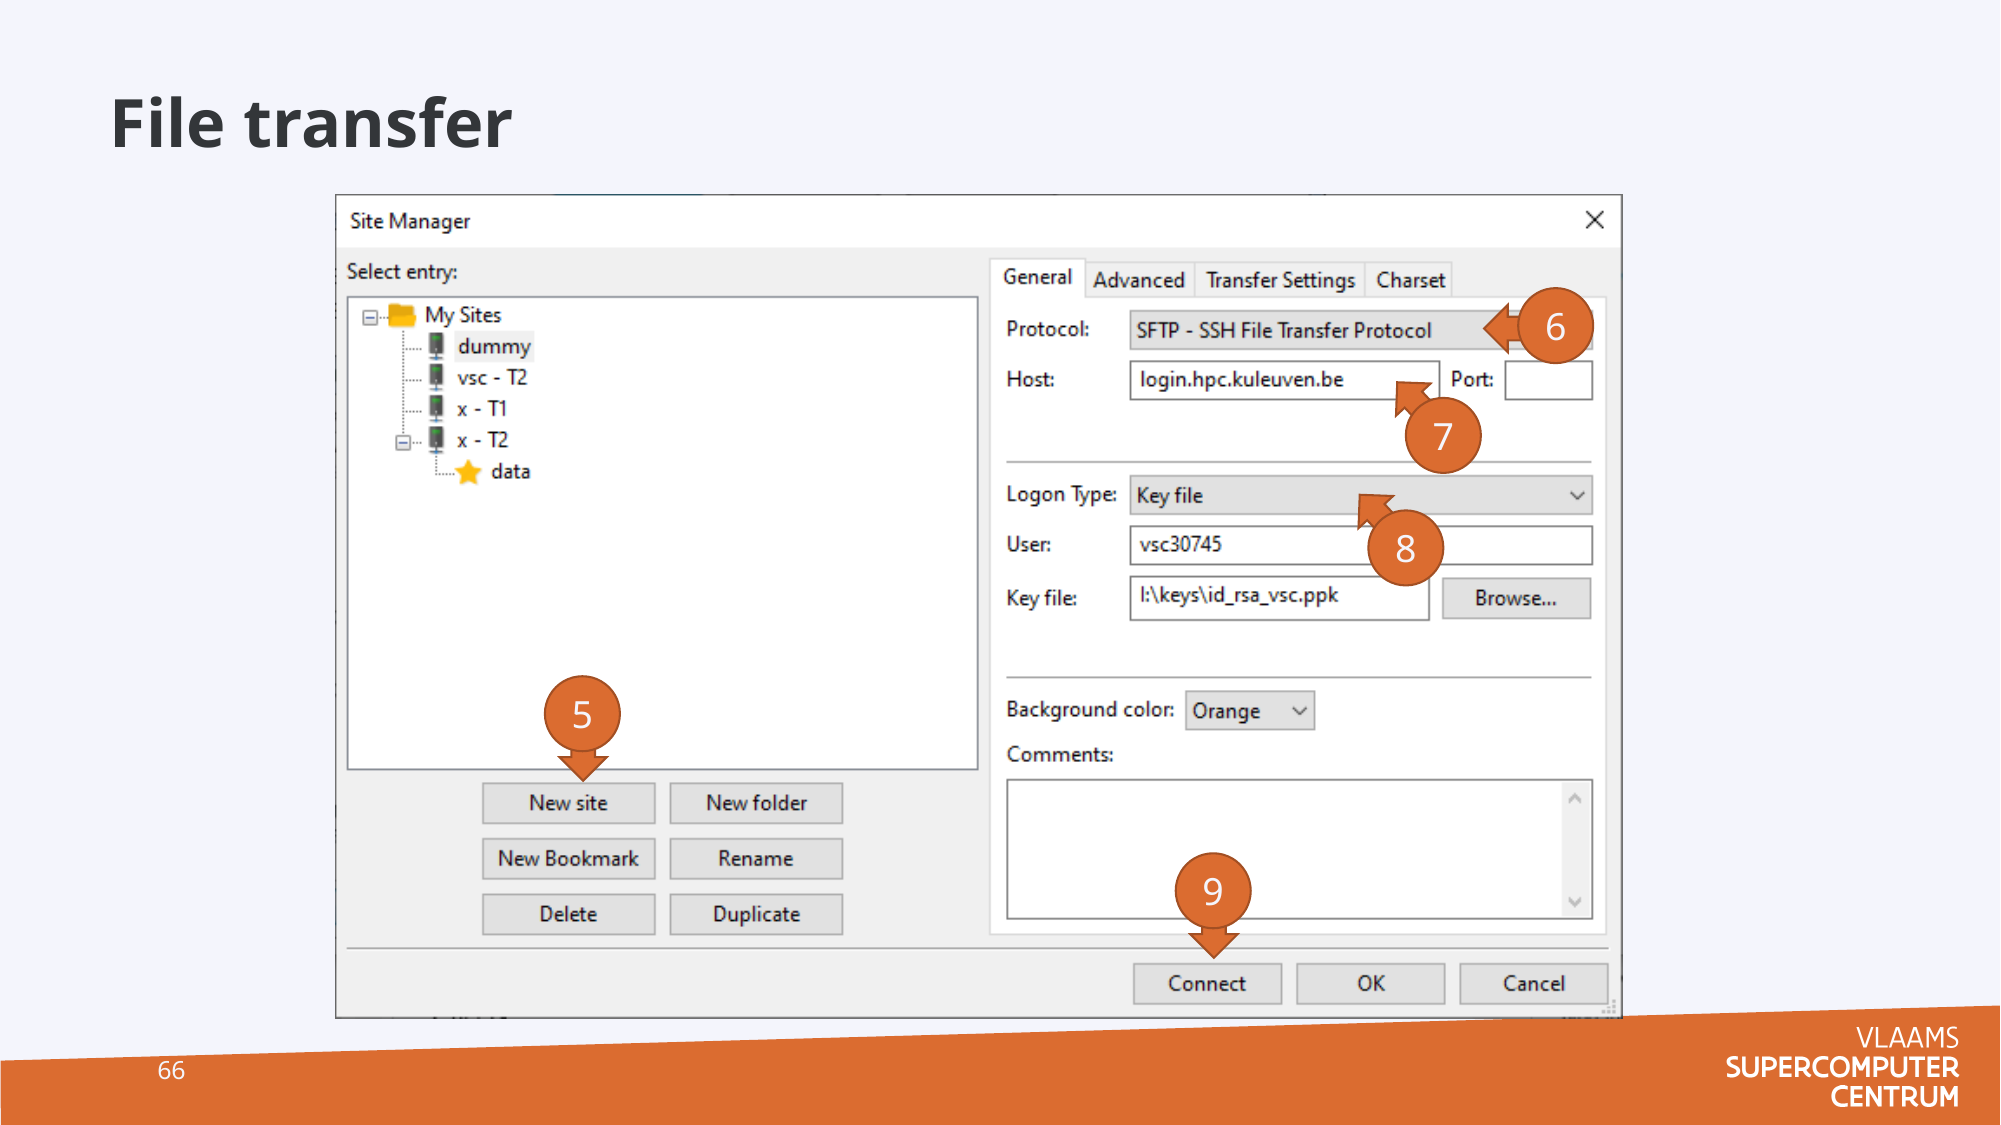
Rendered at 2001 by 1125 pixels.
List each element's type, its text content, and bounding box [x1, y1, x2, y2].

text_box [544, 676, 620, 781]
picture [335, 194, 1623, 1019]
text_box 66 [94, 1018, 201, 1125]
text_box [1353, 487, 1444, 586]
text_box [1484, 288, 1594, 364]
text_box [1391, 375, 1481, 473]
title File transfer [94, 31, 1906, 220]
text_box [1175, 853, 1251, 958]
picture [1725, 1021, 1960, 1117]
